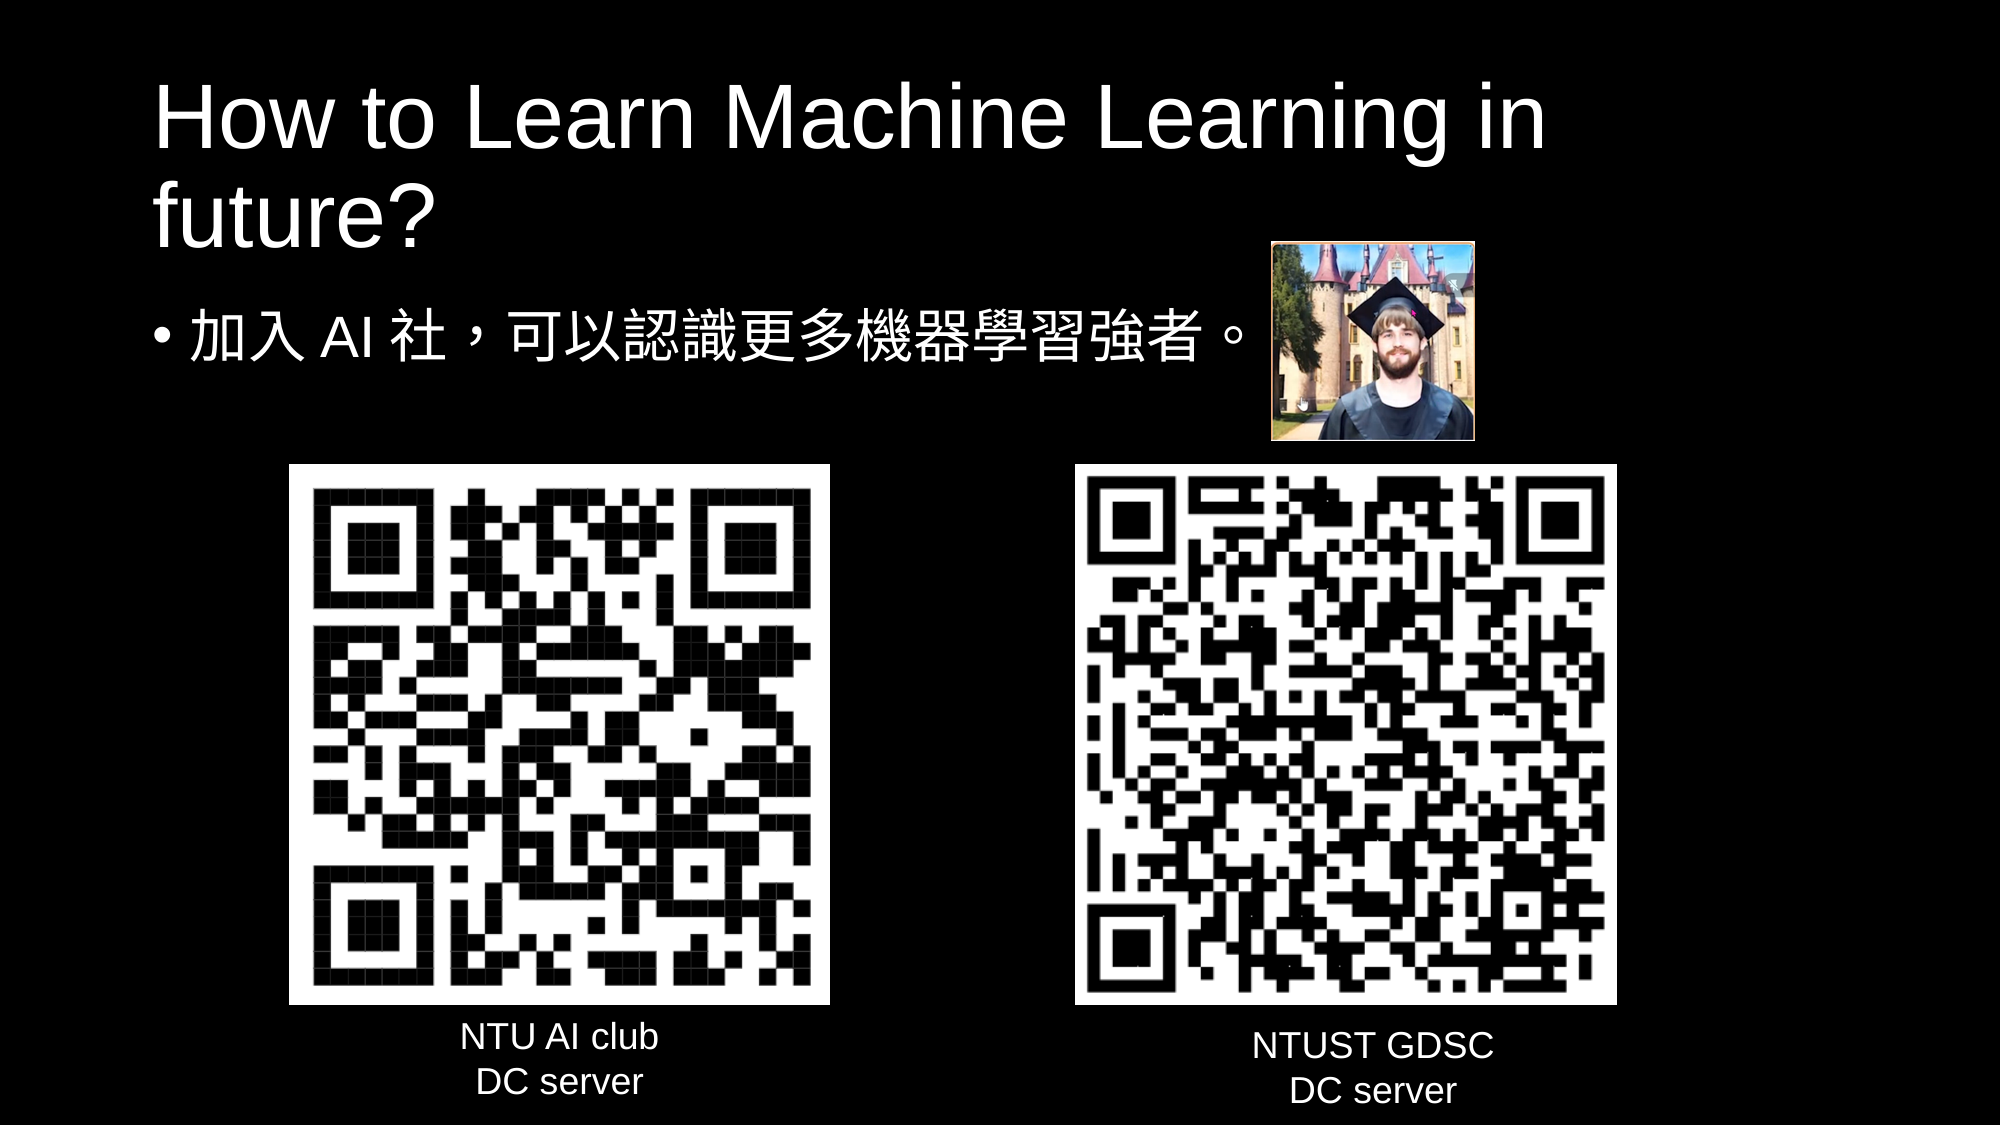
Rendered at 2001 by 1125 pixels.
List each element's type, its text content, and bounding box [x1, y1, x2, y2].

picture [1075, 464, 1617, 1005]
picture [289, 464, 830, 1005]
title How to Learn Machine Learning in future? [137, 59, 1863, 278]
list 加入AI社，可以認識更多機器學習強者。 [137, 299, 1863, 1014]
picture [1271, 241, 1475, 441]
text_box NTUST GDSC DC server [1221, 1013, 1526, 1118]
text_box NTU AI club DC server [423, 1005, 697, 1110]
